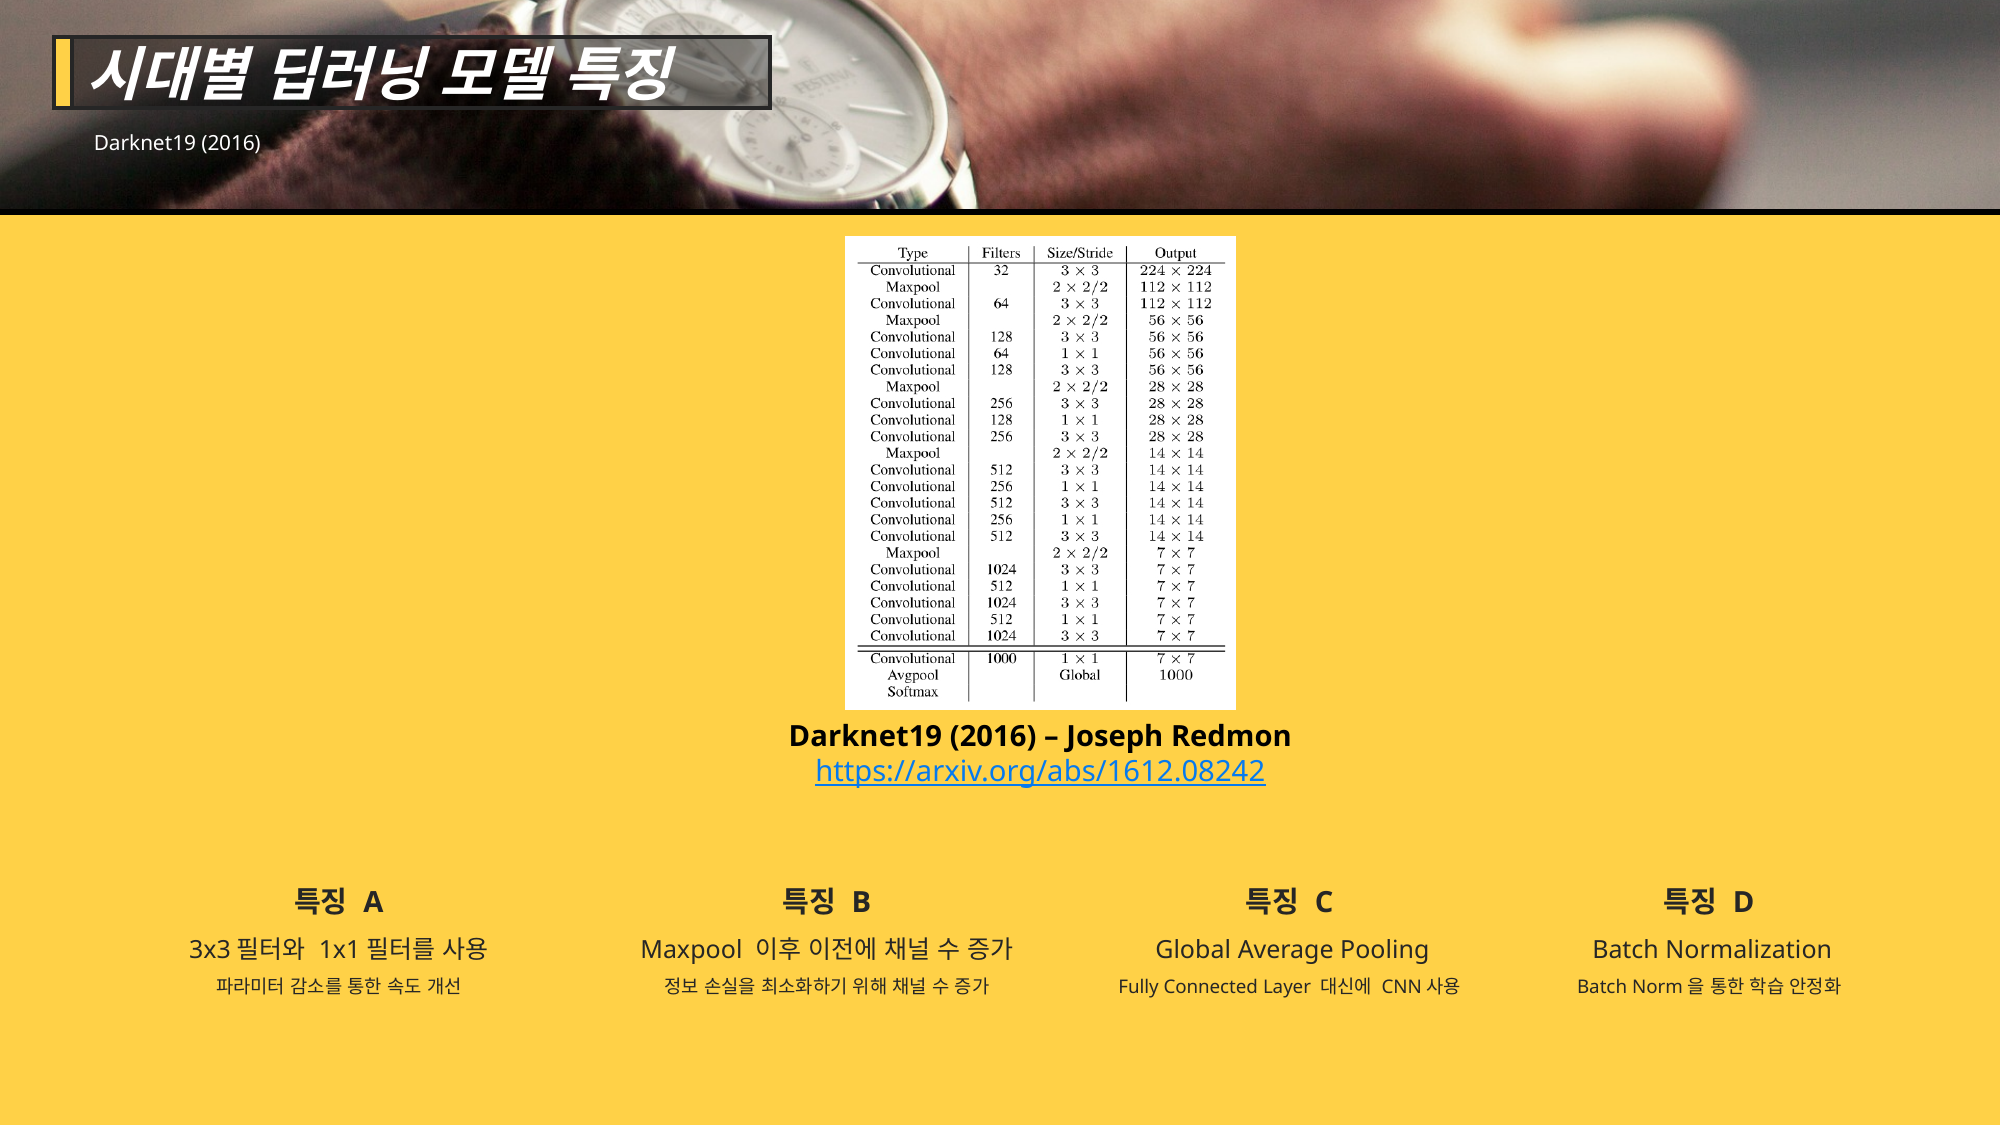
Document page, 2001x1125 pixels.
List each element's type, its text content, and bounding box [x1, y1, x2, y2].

text_box [0, 0, 2000, 209]
text_box [53, 36, 71, 109]
text_box Darknet19 (2016) – Joseph Redmon https://arxiv.org/abs/1612.08242 [773, 710, 1308, 800]
text_box 특징 A 3x3필터와 1x1필터를 사용 파라미터 감소를 통한 속도 개선 [107, 858, 571, 1005]
text_box 특징 B Maxpool 이후 이전에 채널 수 증가 정보 손실을 최소화하기 위해 채널 수 증가 [584, 858, 1070, 1005]
text_box 특징 C Global Average Pooling Fully Connected Layer 대신에 CNN사용 [1089, 858, 1490, 1005]
text_box Darknet19 (2016) [79, 109, 828, 162]
text_box 시대별 딥러닝 모델 특징 [71, 36, 771, 109]
text_box 특징 D Batch Normalization Batch Norm을 통한 학습 안정화 [1509, 858, 1909, 1005]
picture [845, 236, 1236, 710]
